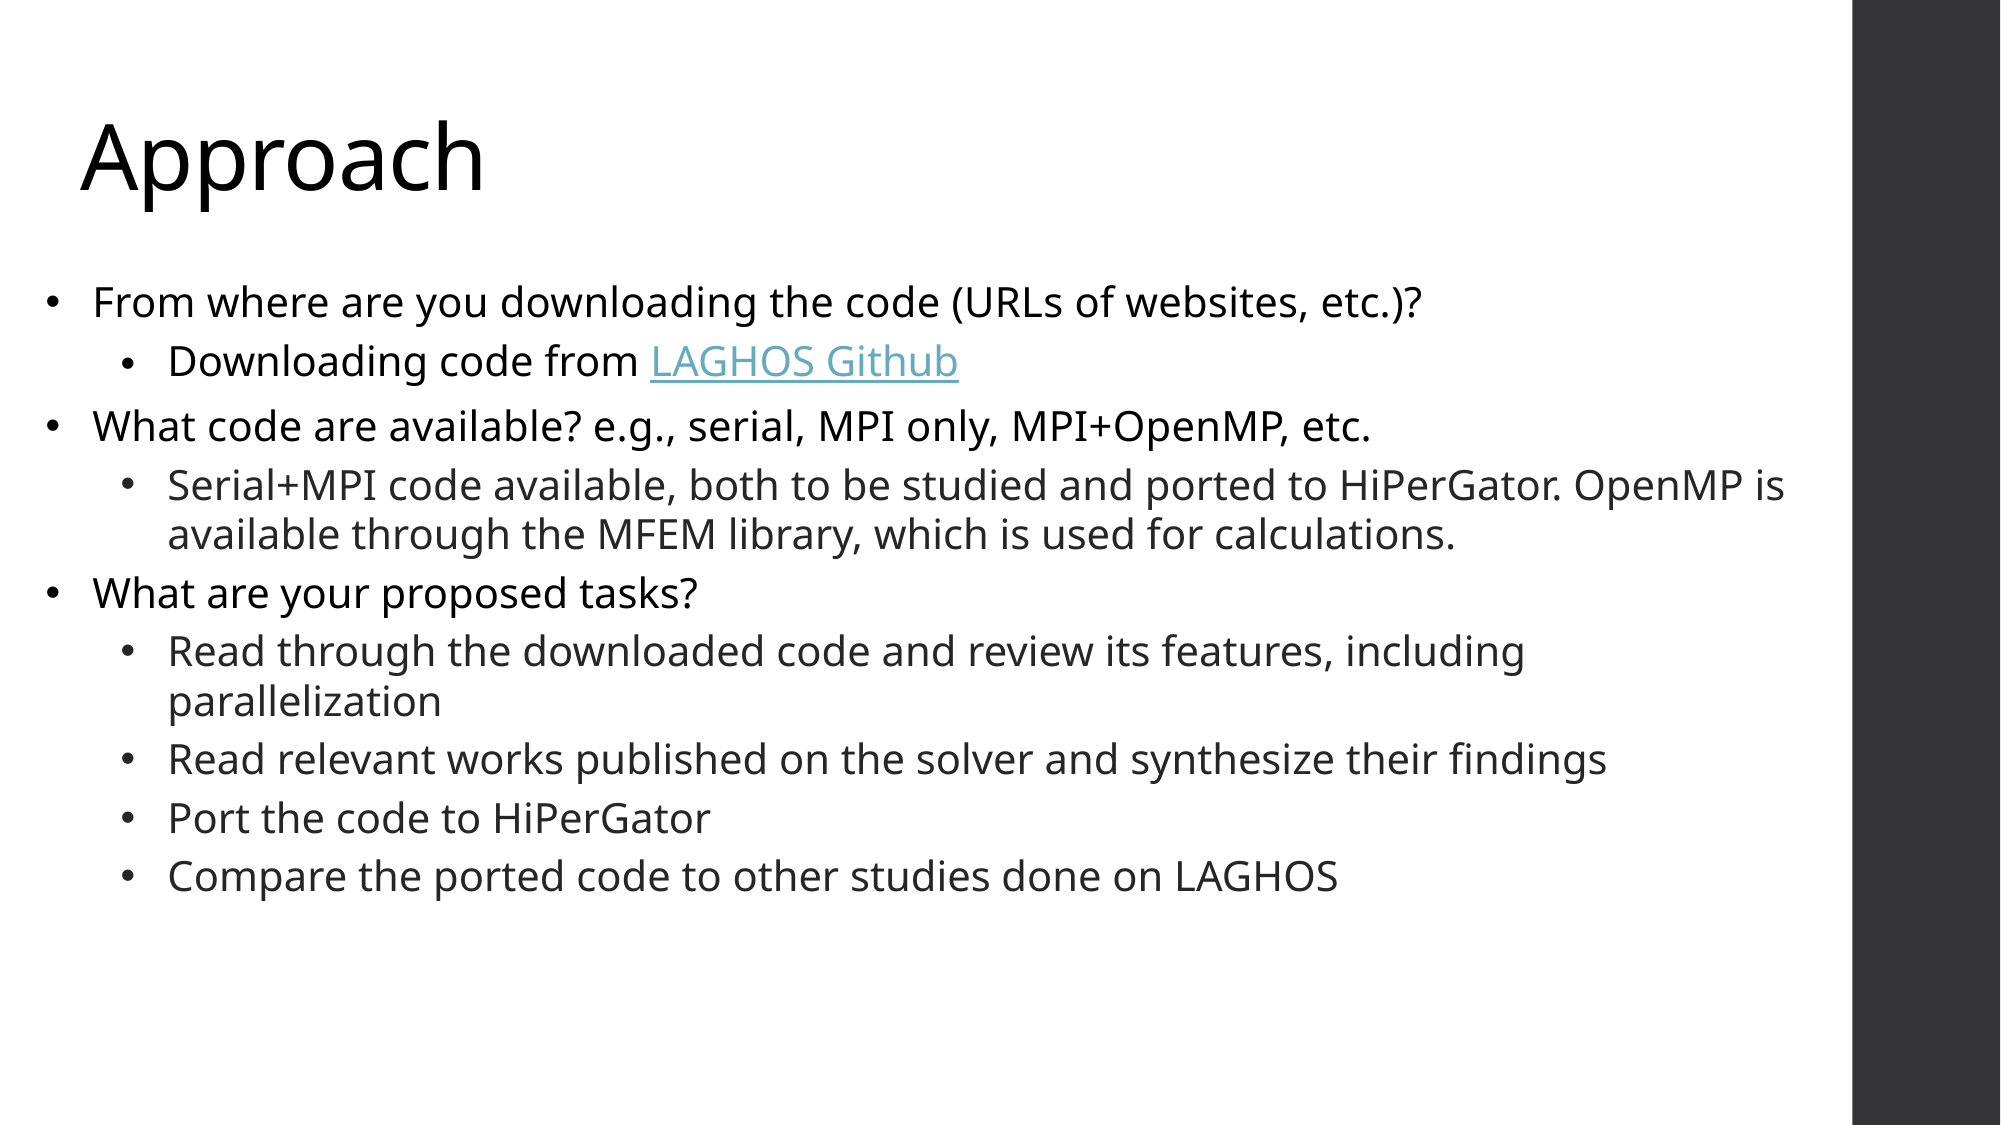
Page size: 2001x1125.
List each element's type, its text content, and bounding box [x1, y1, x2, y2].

text_box From where are you downloading the code (URLs of websites, etc.)? Downloading code from LAGHOS Github What code are available? e.g., serial, MPI only, MPI+OpenMP, etc. Serial+MPI code available, both to be studied and ported to HiPerGator. OpenMP is available through the MFEM library, which is used for calculations. What are your proposed tasks? Read through the downloaded code and review its features, including parallelization Read relevant works published on the solver and synthesize their findings Port the code to HiPerGator Compare the ported code to other studies done on LAGHOS [30, 268, 1820, 908]
title Approach [65, 0, 1656, 218]
